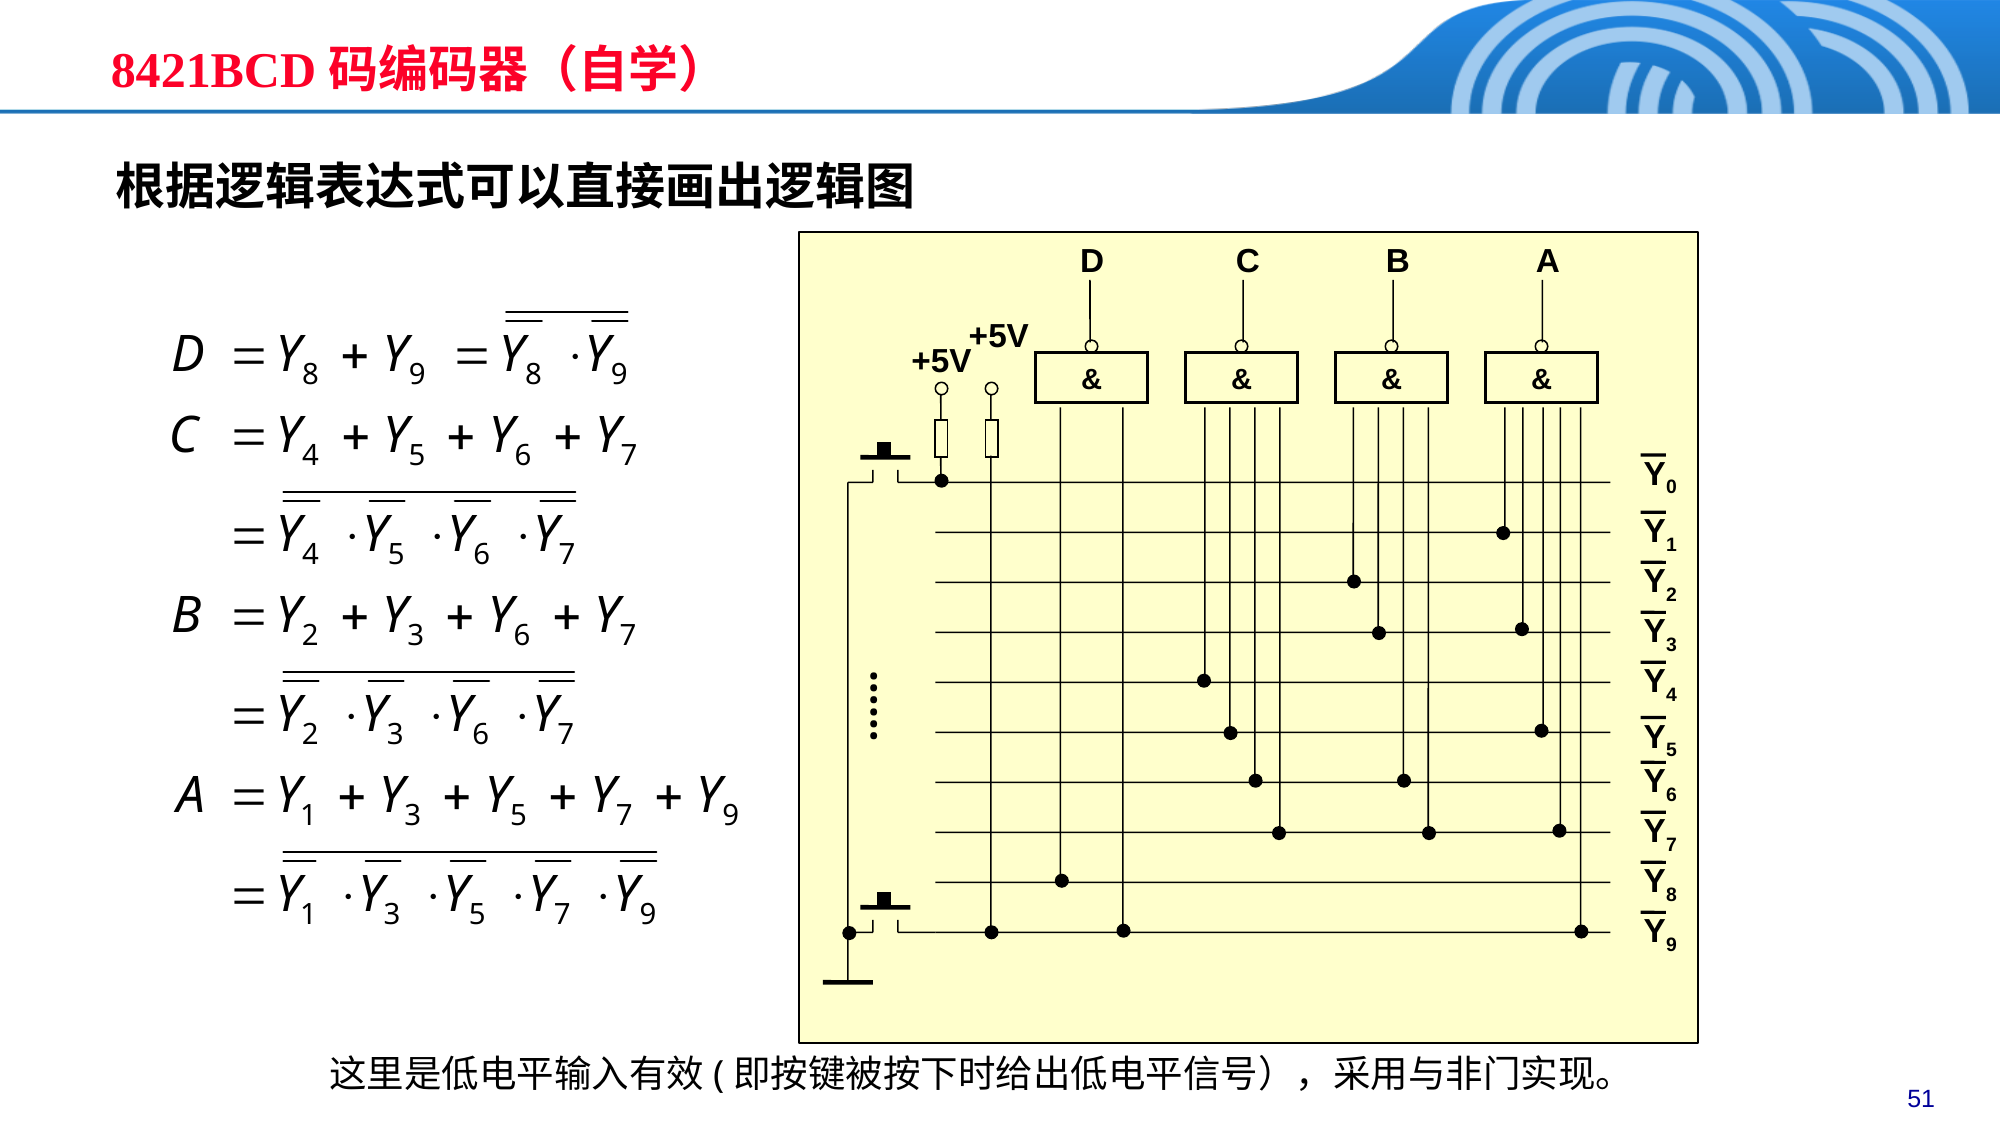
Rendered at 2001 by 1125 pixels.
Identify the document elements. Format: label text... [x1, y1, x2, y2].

text_box 这里是低电平输入有效(即按键被按下时给出低电平信号），采用与非门实现。 [286, 1050, 1649, 1103]
text_box 根据逻辑表达式可以直接画出逻辑图 [100, 147, 937, 223]
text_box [798, 231, 1699, 1044]
title 8421BCD码编码器（自学） [99, 40, 995, 103]
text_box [164, 301, 748, 935]
picture [0, 0, 2000, 114]
